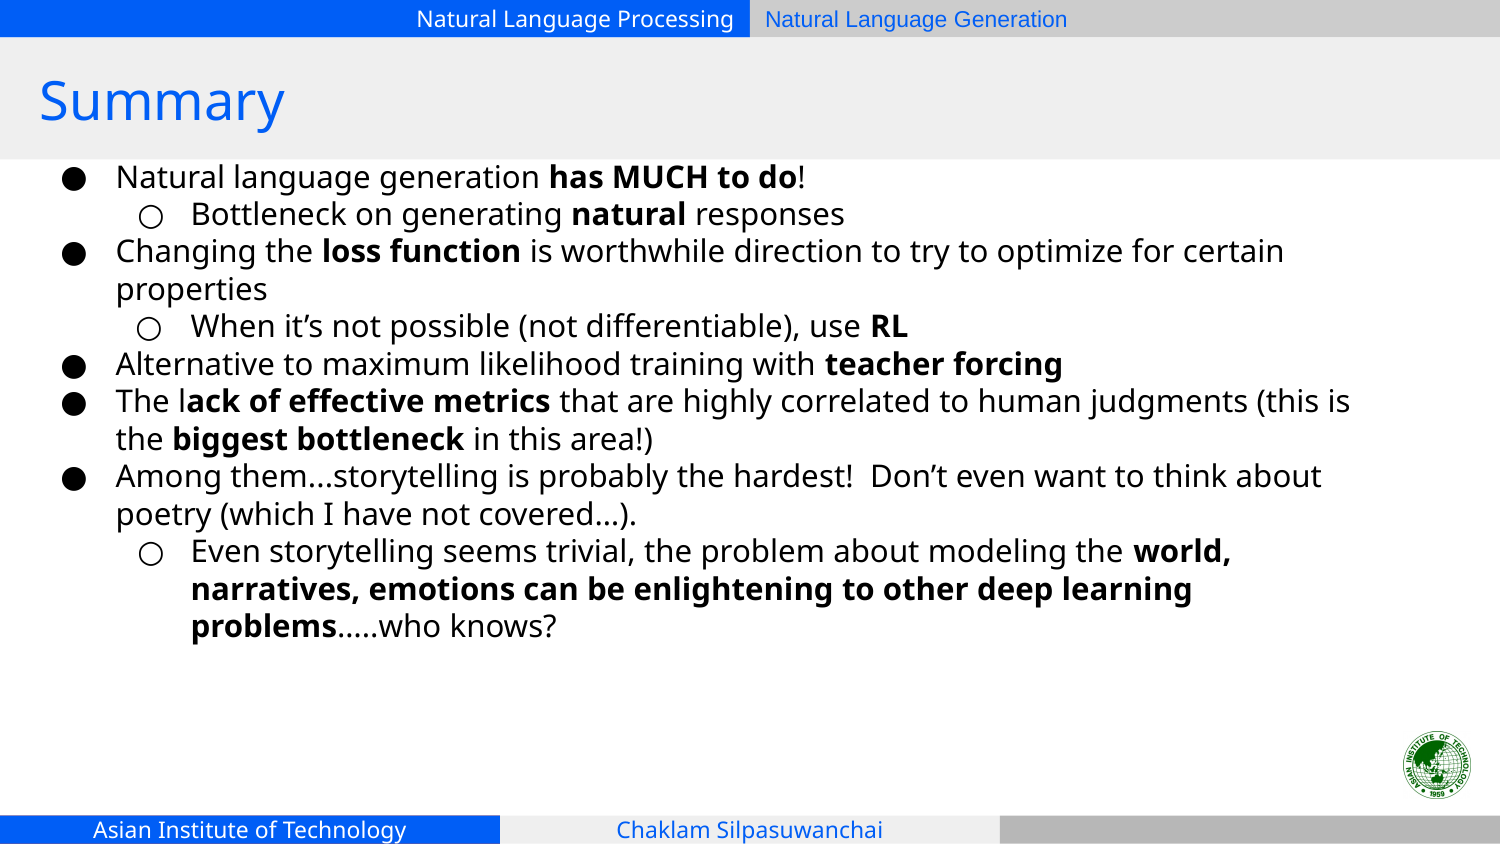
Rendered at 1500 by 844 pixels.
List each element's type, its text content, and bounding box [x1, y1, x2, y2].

list Natural language generation has MUCH to do! Bottleneck on generating natural responses Changing the loss function is worthwhile direction to try to optimize for certain properties When it’s not possible (not differentiable), use RL Alternative to maximum likelihood training with teacher forcing The lack of effective metrics that are highly correlated to human judgments (this is the biggest bottleneck in this area!) Among them...storytelling is probably the hardest! Don’t even want to think about poetry (which I have not covered…). Even storytelling seems trivial, the problem about modeling the world, narratives, emotions can be enlightening to other deep learning problems…..who knows? [25, 141, 1423, 661]
picture [1403, 731, 1471, 799]
title Summary [24, 37, 1475, 160]
